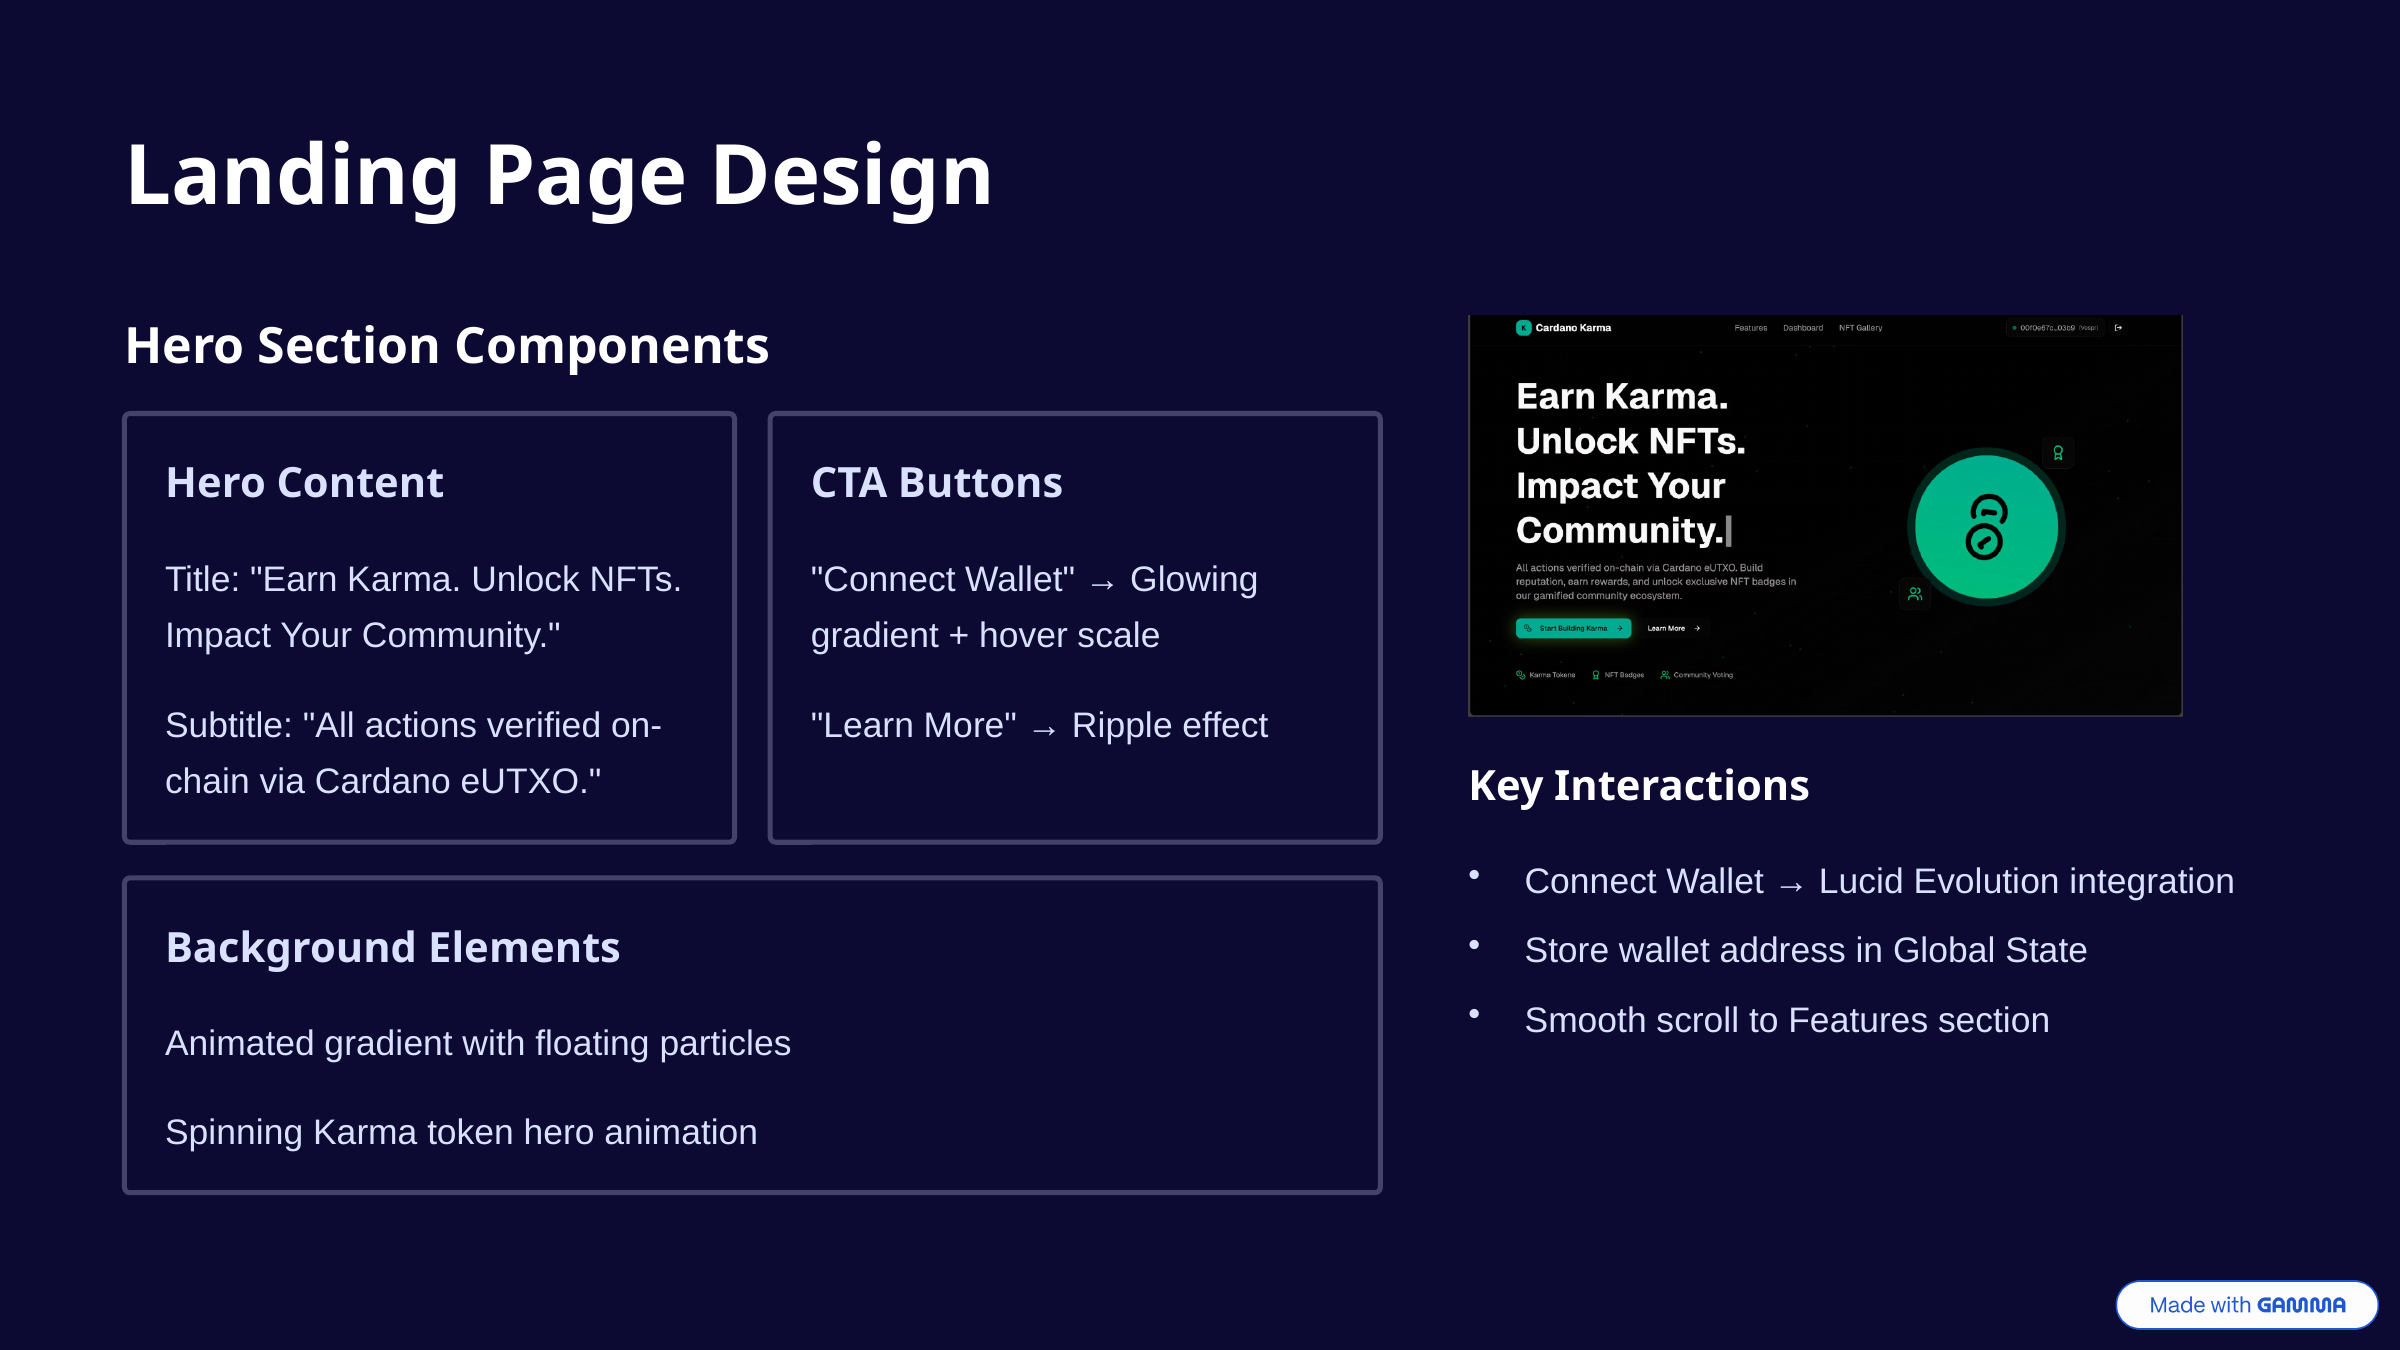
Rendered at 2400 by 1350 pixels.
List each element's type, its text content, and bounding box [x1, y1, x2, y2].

text_box Hero Content [165, 454, 584, 507]
text_box Smooth scroll to Features section [1468, 982, 2277, 1040]
text_box "Learn More" → Ripple effect [810, 687, 1340, 745]
picture [2106, 1271, 2389, 1339]
text_box [770, 413, 1381, 843]
text_box Landing Page Design [124, 117, 1090, 222]
text_box Key Interactions [1468, 756, 1887, 809]
text_box Subtitle: "All actions verified on-chain via Cardano eUTXO." [165, 687, 695, 802]
text_box Title: "Earn Karma. Unlock NFTs. Impact Your Community." [165, 541, 695, 656]
text_box Store wallet address in Global State [1468, 913, 2277, 971]
text_box Background Elements [165, 918, 675, 971]
text_box CTA Buttons [810, 454, 1230, 507]
text_box [124, 413, 735, 843]
text_box Spinning Karma token hero animation [165, 1095, 1340, 1153]
text_box Animated gradient with floating particles [165, 1006, 1340, 1064]
text_box Connect Wallet → Lucid Evolution integration [1468, 844, 2277, 902]
picture [1468, 315, 2183, 717]
text_box Hero Section Components [124, 310, 854, 374]
text_box "Connect Wallet" → Glowing gradient + hover scale [810, 541, 1340, 656]
text_box [124, 877, 1381, 1193]
